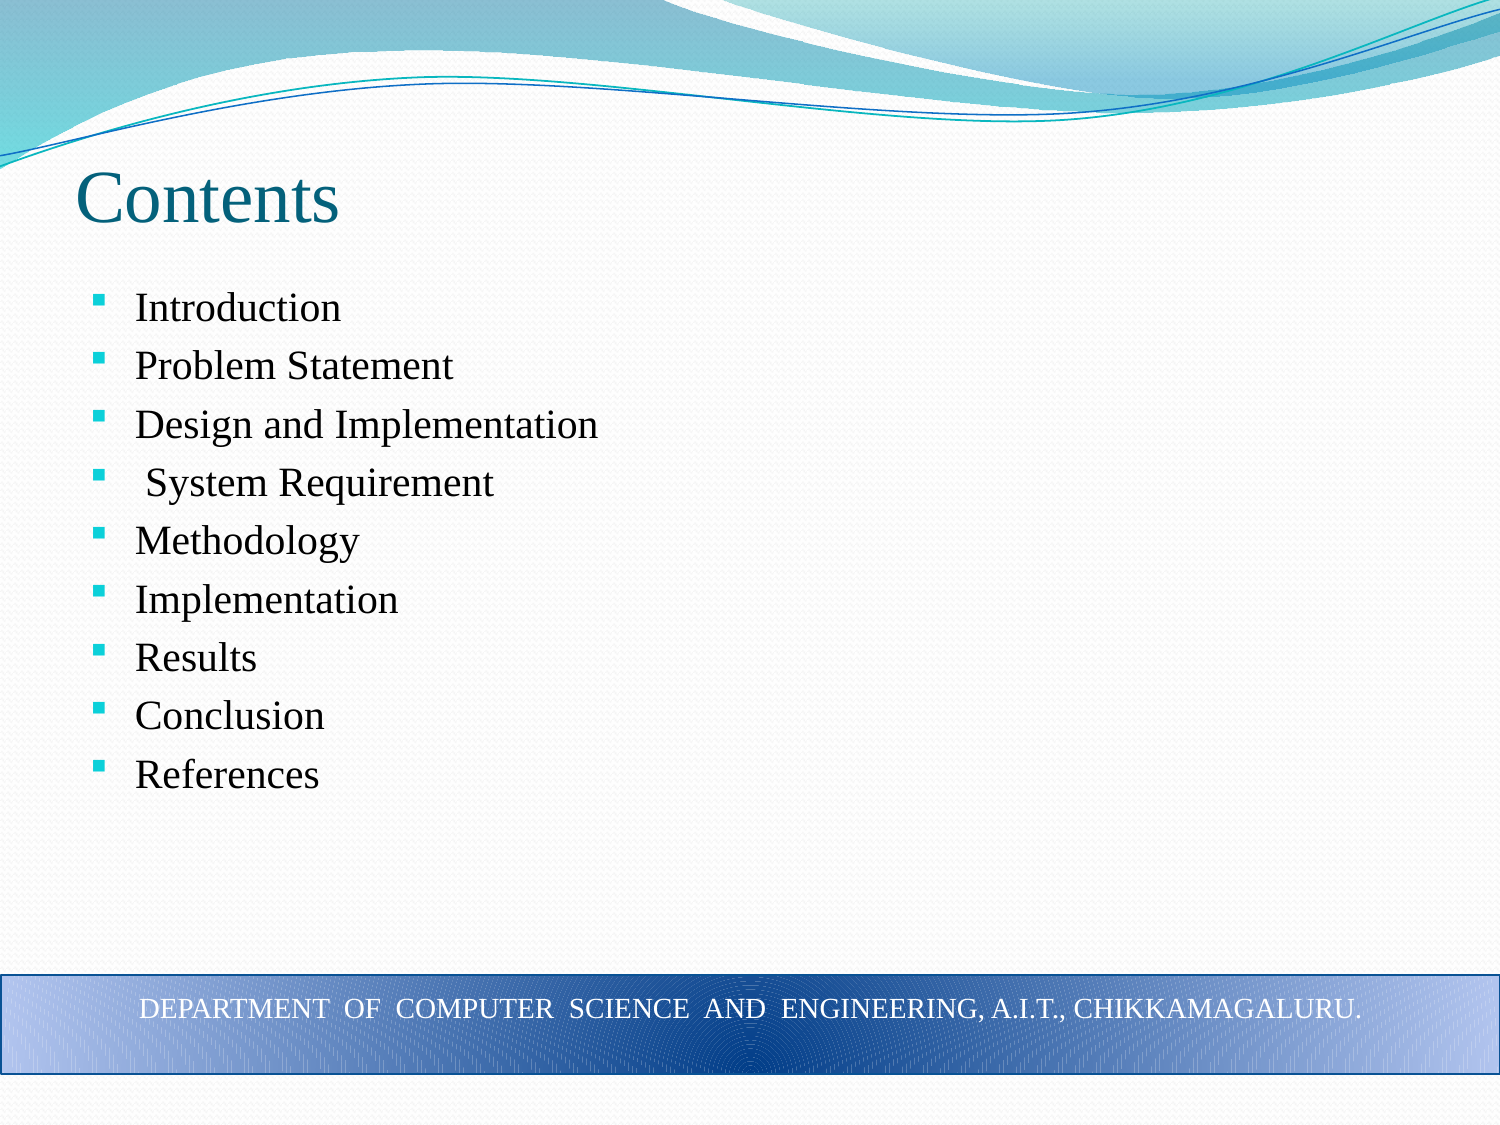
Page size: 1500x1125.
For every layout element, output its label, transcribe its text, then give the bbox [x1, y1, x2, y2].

title Contents [75, 99, 1425, 238]
text_box DEPARTMENT OF COMPUTER SCIENCE AND ENGINEERING, A.I.T., CHIKKAMAGALURU. [0, 974, 1500, 1075]
list Introduction Problem Statement Design and Implementation System Requirement Methodology Implementation Results Conclusion References [75, 272, 1425, 973]
